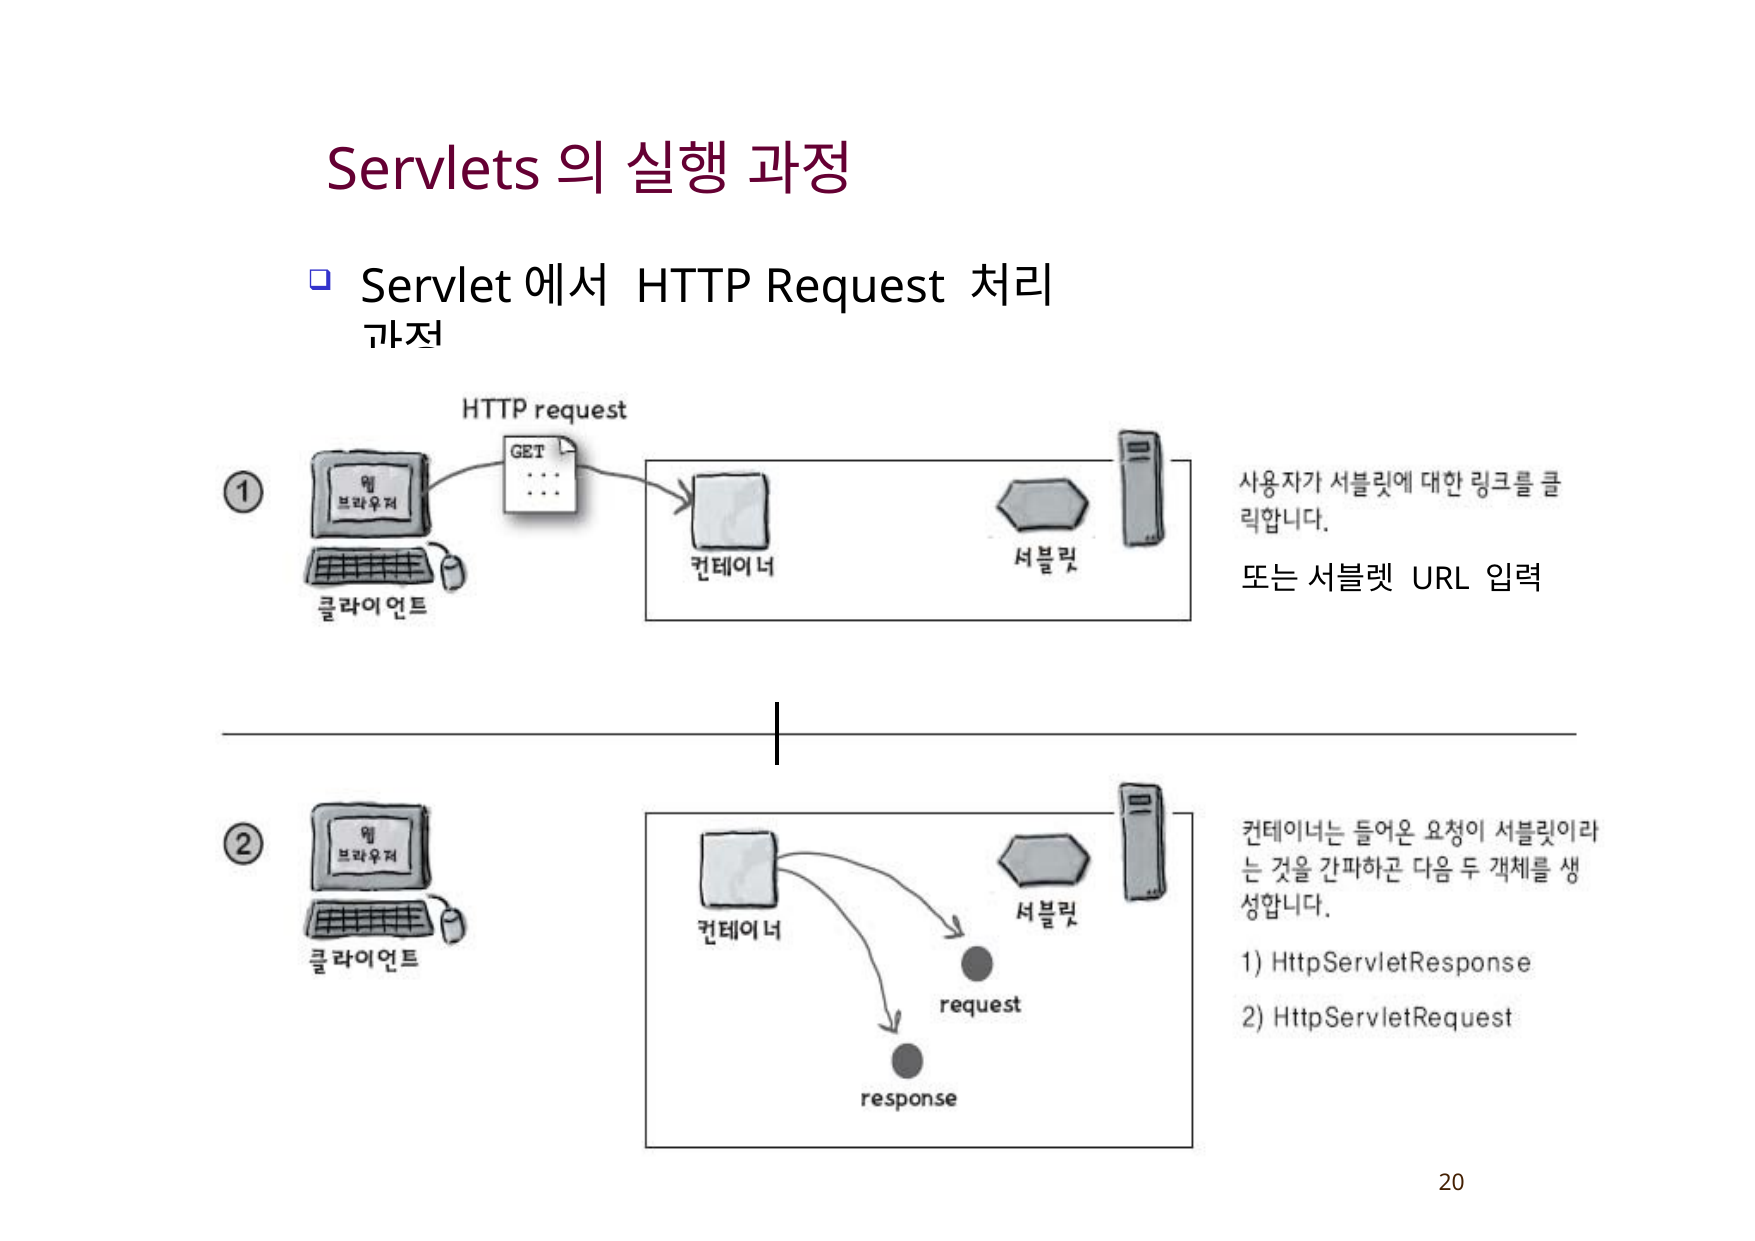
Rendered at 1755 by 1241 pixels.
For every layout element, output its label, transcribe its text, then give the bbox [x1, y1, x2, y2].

text_box [202, 348, 1625, 1169]
text_box 또는 서블렛 URL 입력 [1239, 557, 1648, 596]
text_box Servlet에서 HTTP Request 처리 과정 [305, 255, 1139, 348]
title Servlets의 실행 과정 [120, 62, 1394, 270]
slide_number 20 [1422, 823, 1753, 1241]
